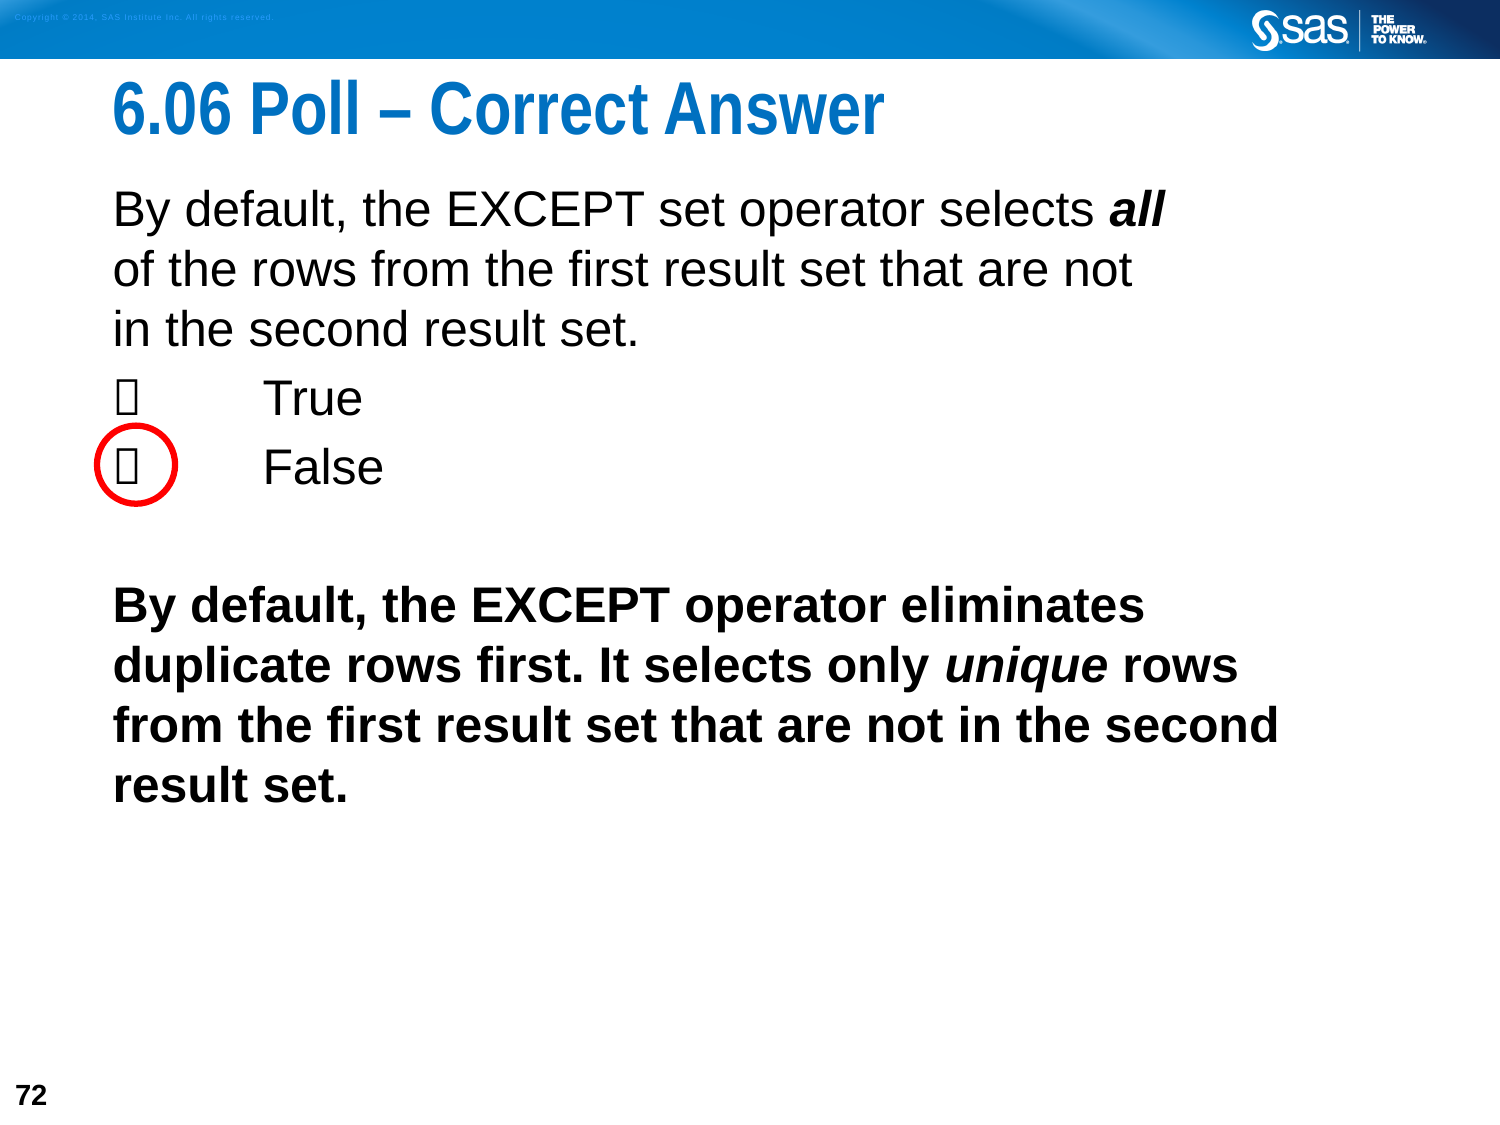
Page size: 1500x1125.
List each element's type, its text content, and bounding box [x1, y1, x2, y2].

text_box [96, 425, 176, 504]
title 6.06 Poll – Correct Answer [112, 75, 1500, 187]
picture [0, 0, 1500, 59]
list By default, the EXCEPT set operator selects all of the rows from the first result set that are not in the second result set.  True  False By default, the EXCEPT operator eliminates duplicate rows first. It selects only unique rows from the first result set that are not in the second result set. [112, 176, 1400, 876]
